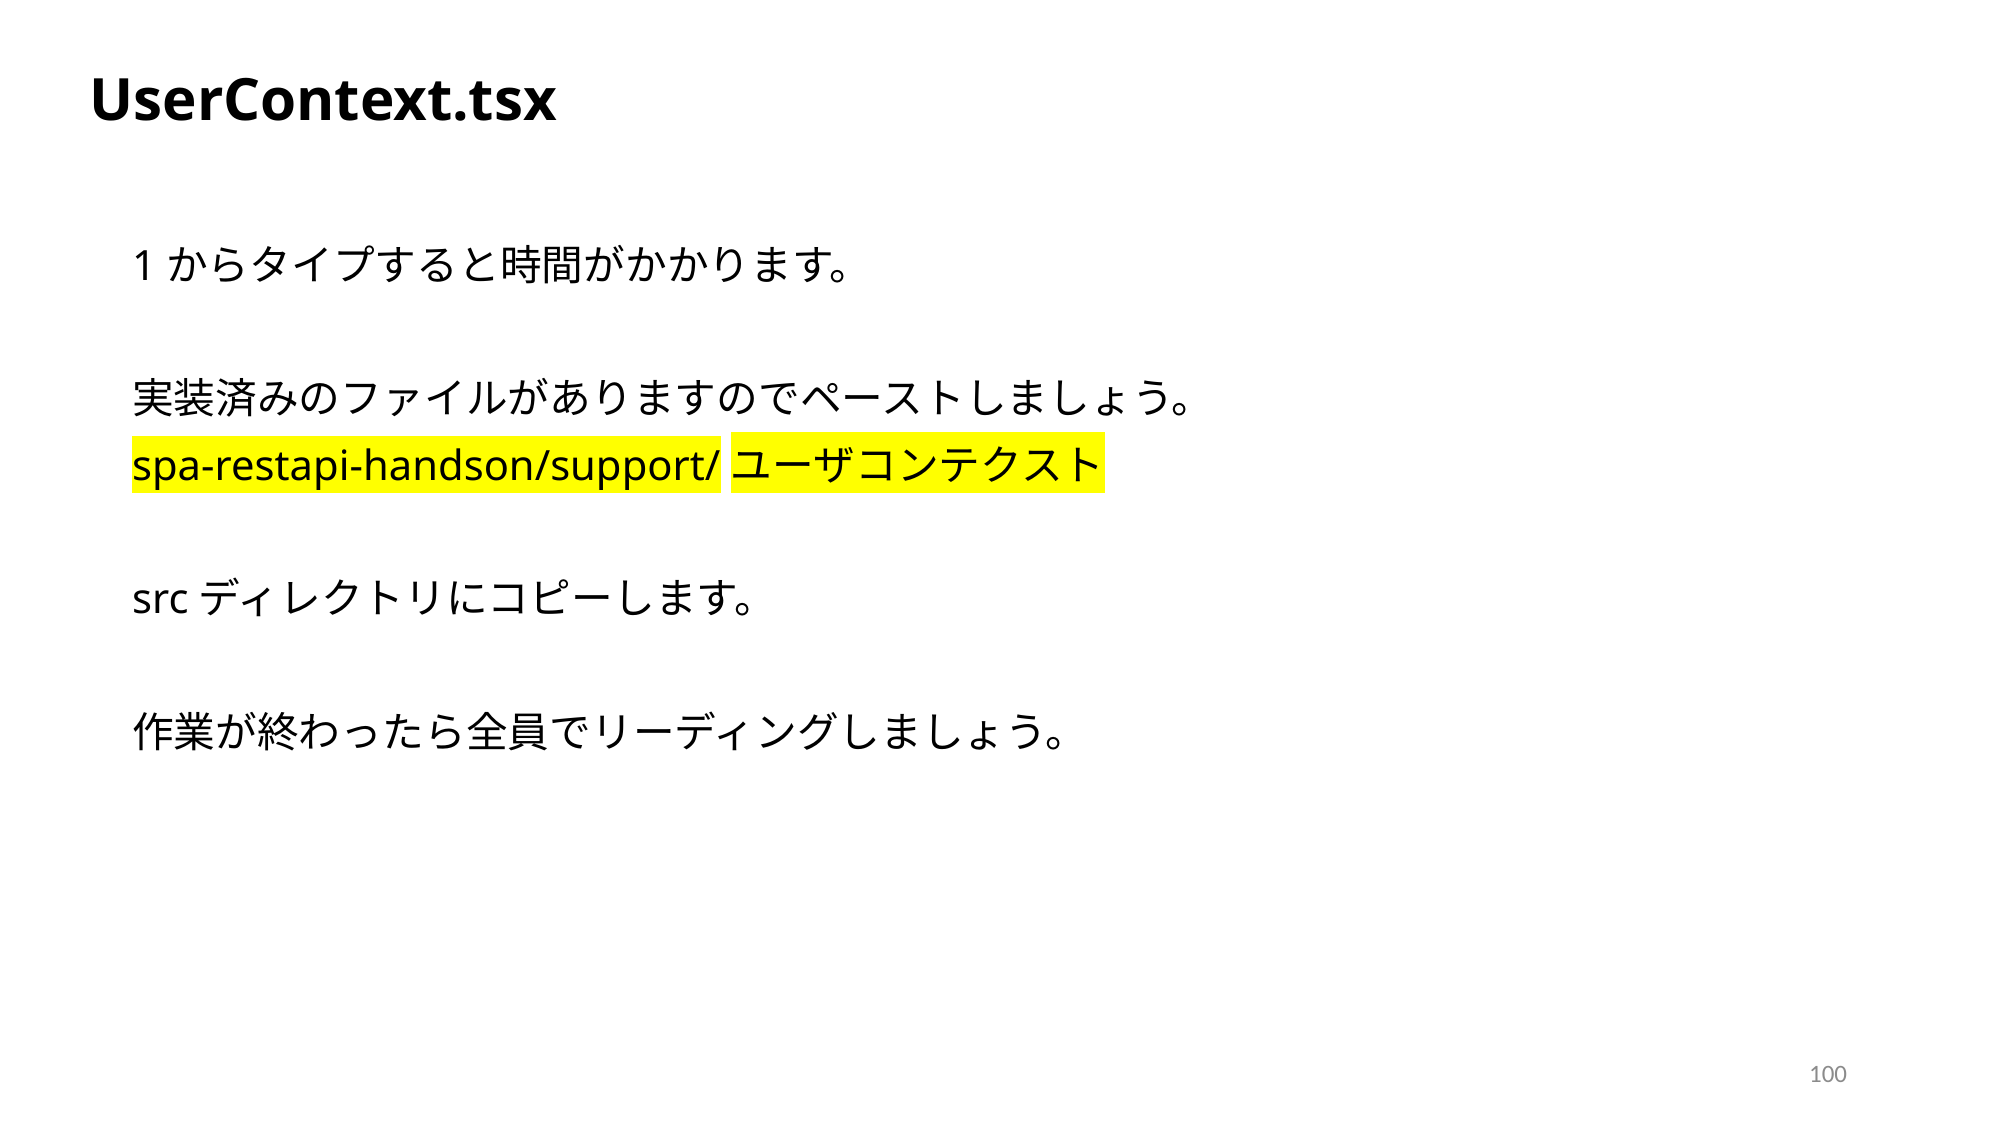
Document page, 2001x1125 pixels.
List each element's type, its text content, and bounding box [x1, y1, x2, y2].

slide_number 100 [1412, 1042, 1863, 1103]
text_box UserContext.tsx [74, 54, 1454, 140]
text_box 1からタイプすると時間がかかります。 実装済みのファイルがありますのでペーストしましょう。 spa-restapi-handson/support/ユーザコンテクスト srcディレクトリにコピーします。 作業が終わったら全員でリーディングしましょう。 [117, 214, 1904, 763]
